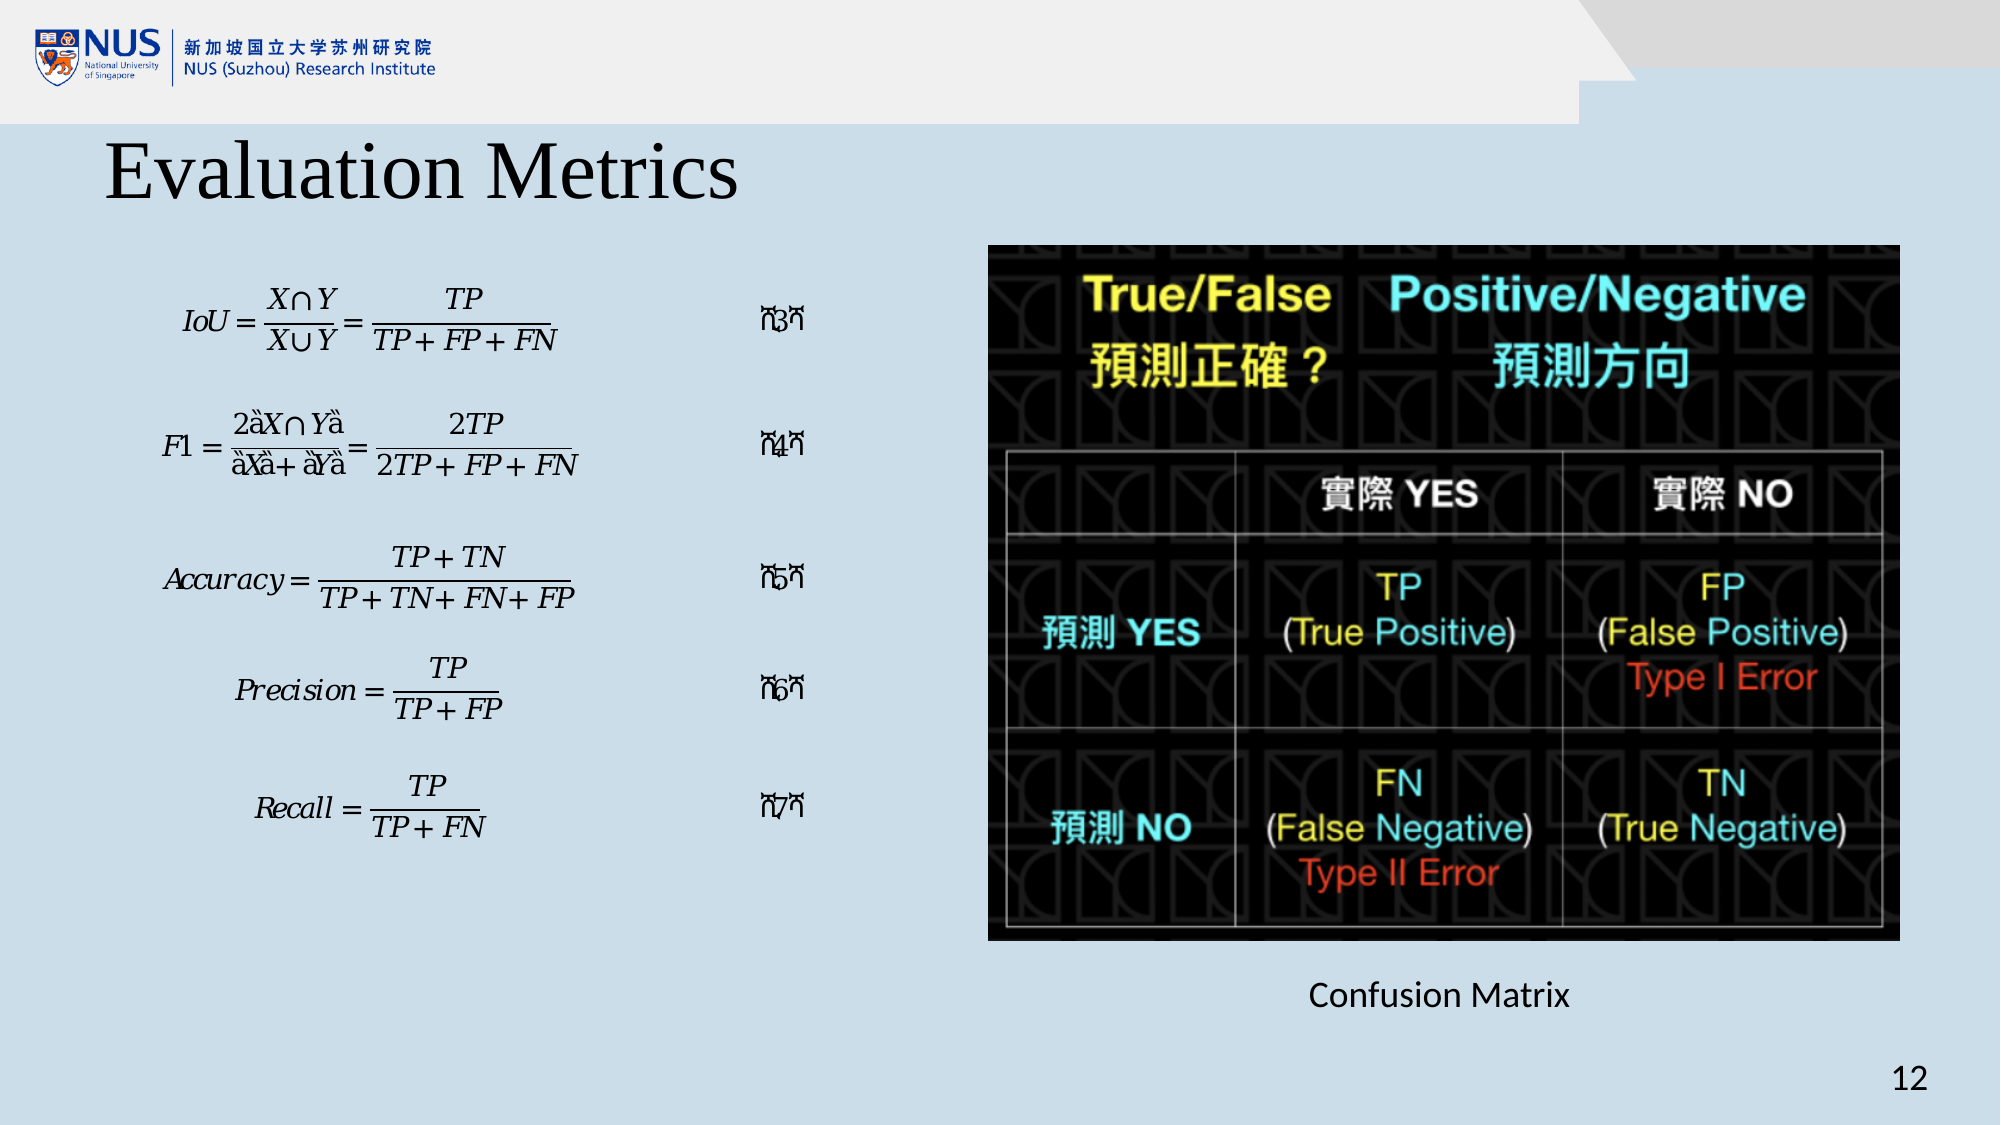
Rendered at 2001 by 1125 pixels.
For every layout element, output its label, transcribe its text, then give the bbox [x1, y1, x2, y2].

text_box Evaluation Metrics [89, 108, 1099, 223]
picture [0, 270, 812, 368]
picture [0, 12, 486, 102]
picture [0, 757, 812, 855]
text_box 12 [1875, 1045, 2000, 1106]
picture [0, 408, 812, 515]
picture [987, 245, 1900, 942]
picture [0, 638, 812, 737]
text_box Confusion Matrix [1169, 962, 1719, 1022]
picture [0, 528, 812, 626]
